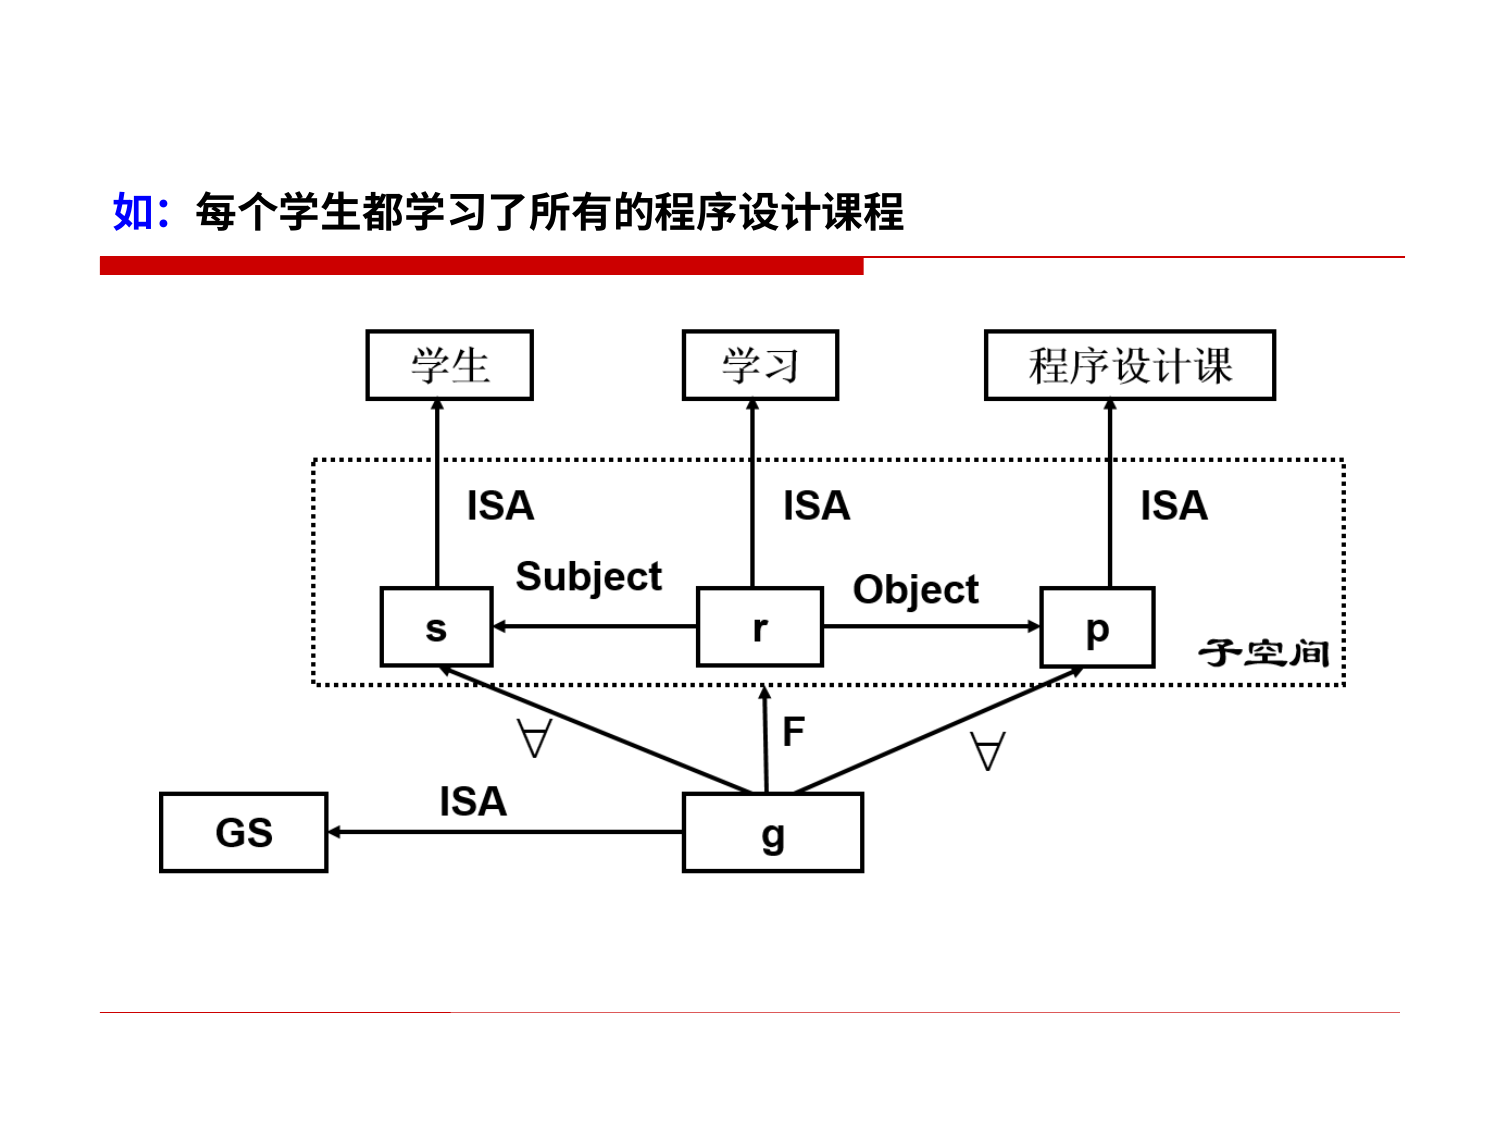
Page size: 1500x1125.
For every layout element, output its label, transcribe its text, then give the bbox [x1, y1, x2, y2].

text_box 如：每个学生都学习了所有的程序设计课程 [112, 160, 951, 244]
picture [159, 326, 1371, 882]
